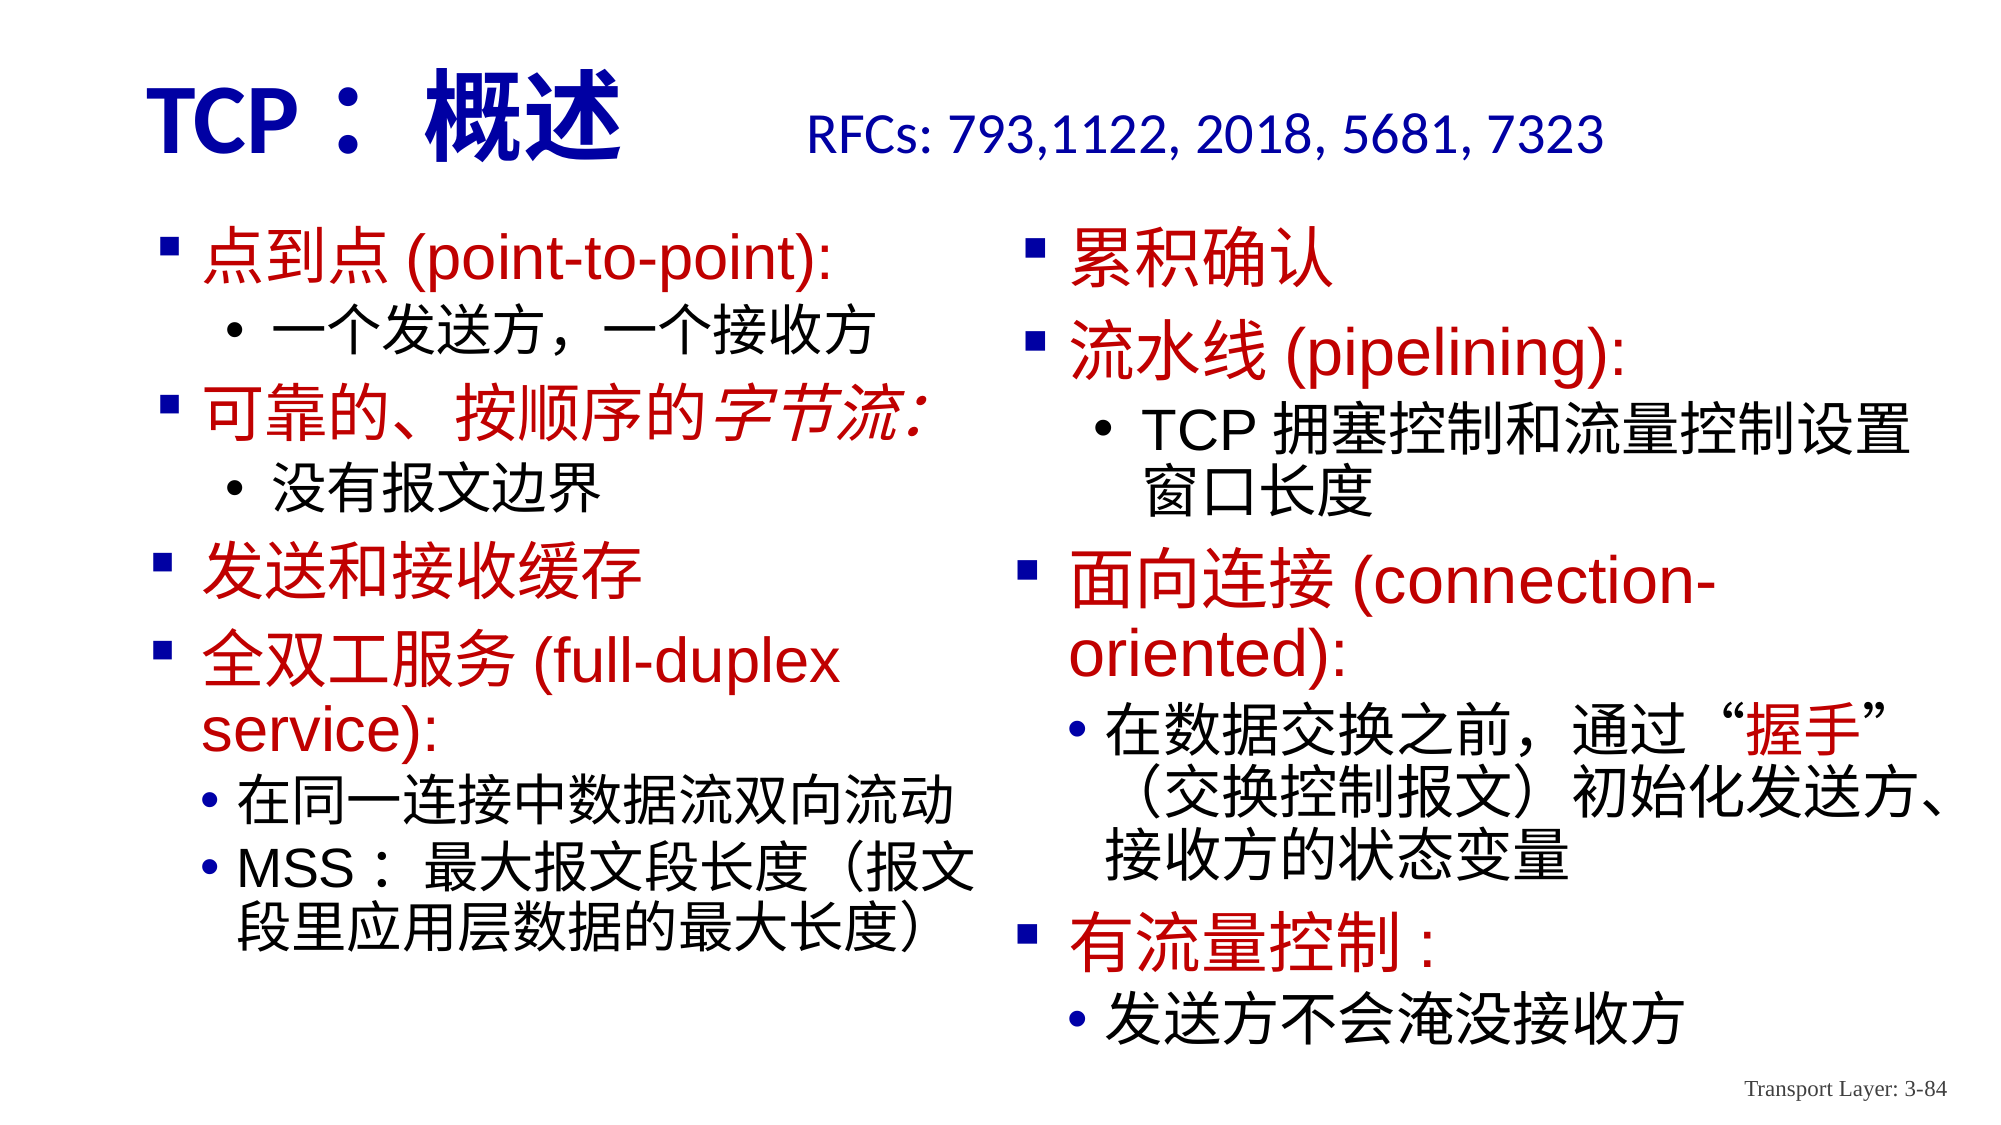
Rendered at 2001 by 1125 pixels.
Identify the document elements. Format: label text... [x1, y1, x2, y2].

text_box 累积确认 流水线(pipelining): TCP拥塞控制和流量控制设置窗口长度 面向连接(connection-oriented): 在数据交换之前，通过“握手”（交换控制报文）初始化发送方、接收方的状态变量 有流量控制: 发送方不会淹没接收方 [976, 216, 1963, 1125]
text_box 点到点(point-to-point): 一个发送方，一个接收方 可靠的、按顺序的字节流： 没有报文边界 发送和接收缓存 全双工服务(full-duplex service): 在同一连接中数据流双向流动 MSS：最大报文段长度（报文段里应用层数据的最大长度） [112, 216, 996, 1057]
title TCP：概述 RFCs: 793,1122, 2018, 5681, 7323 [131, 47, 2000, 195]
slide_number Transport Layer: 3- [1512, 1056, 1963, 1117]
